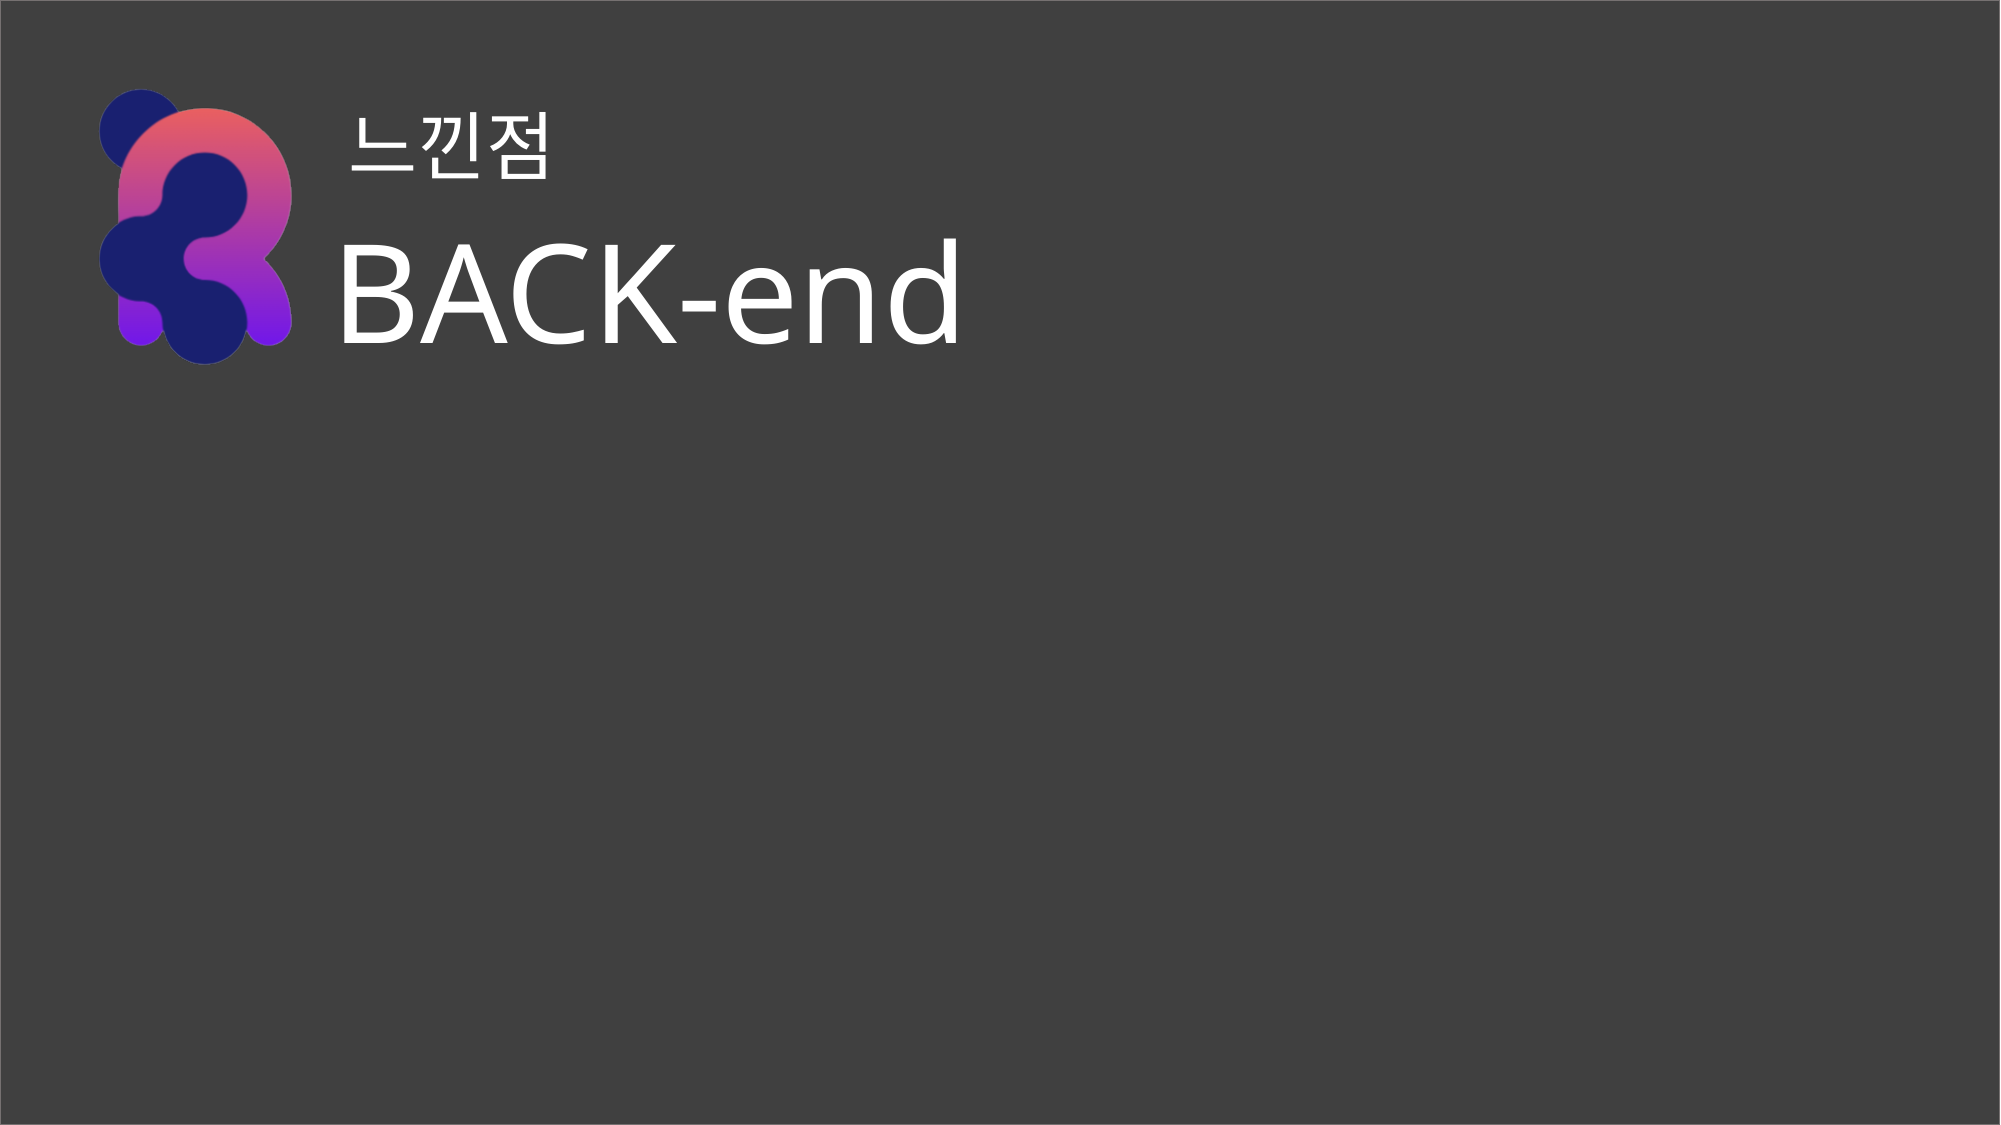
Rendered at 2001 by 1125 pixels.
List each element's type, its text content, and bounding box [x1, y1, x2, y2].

picture [0, 37, 407, 427]
text_box BACK-end [407, 198, 1600, 378]
text_box [0, 0, 2000, 1125]
text_box 느낀점 [407, 92, 898, 197]
